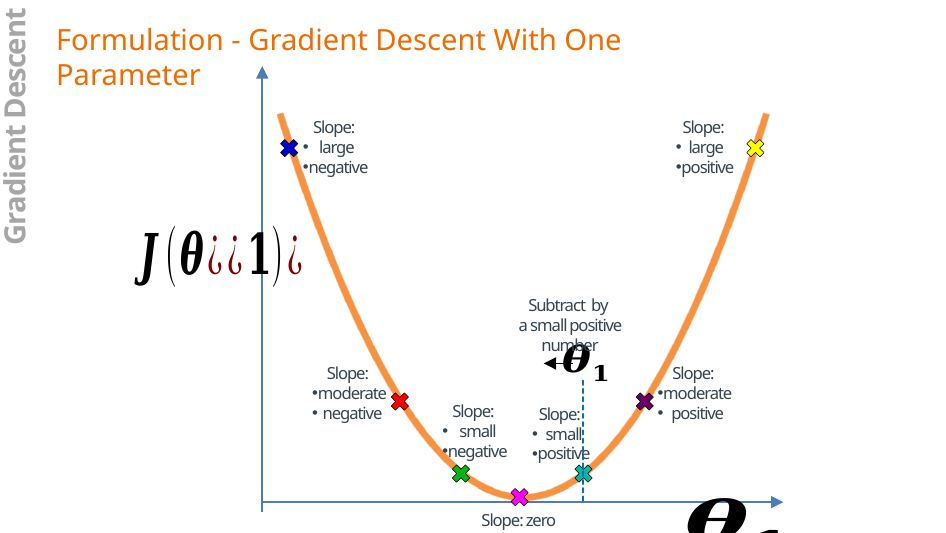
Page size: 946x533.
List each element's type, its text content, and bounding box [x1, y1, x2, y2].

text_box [133, 65, 794, 533]
text_box Gradient Descent [0, 8, 32, 485]
text_box Formulation - Gradient Descent With One Parameter [54, 18, 773, 92]
